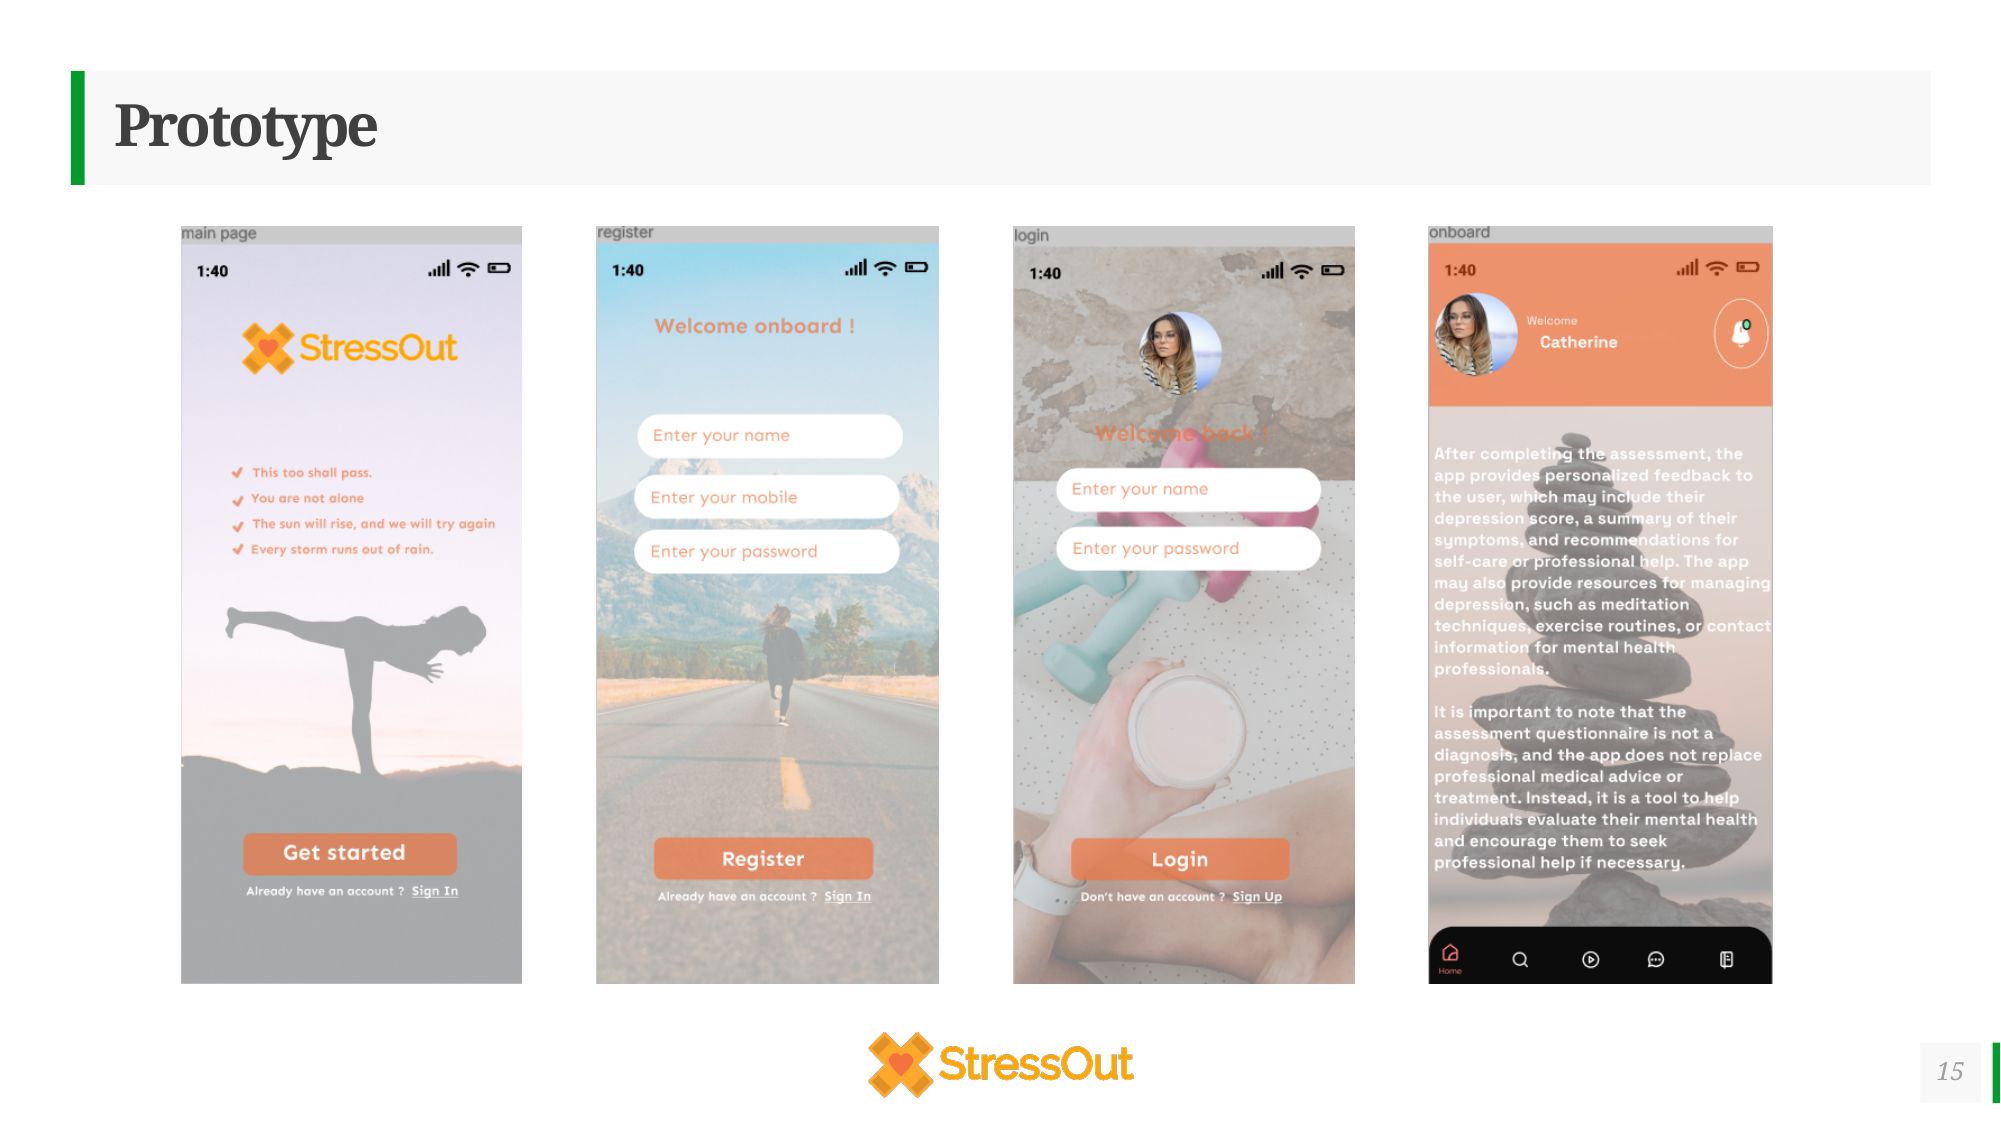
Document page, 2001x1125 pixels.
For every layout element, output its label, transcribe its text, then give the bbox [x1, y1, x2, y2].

picture [1428, 226, 1773, 984]
picture [180, 226, 522, 984]
title Prototype [84, 70, 1932, 185]
picture [596, 226, 939, 984]
picture [856, 1025, 1144, 1105]
slide_number 15 [1920, 1042, 1982, 1103]
picture [1013, 226, 1355, 984]
